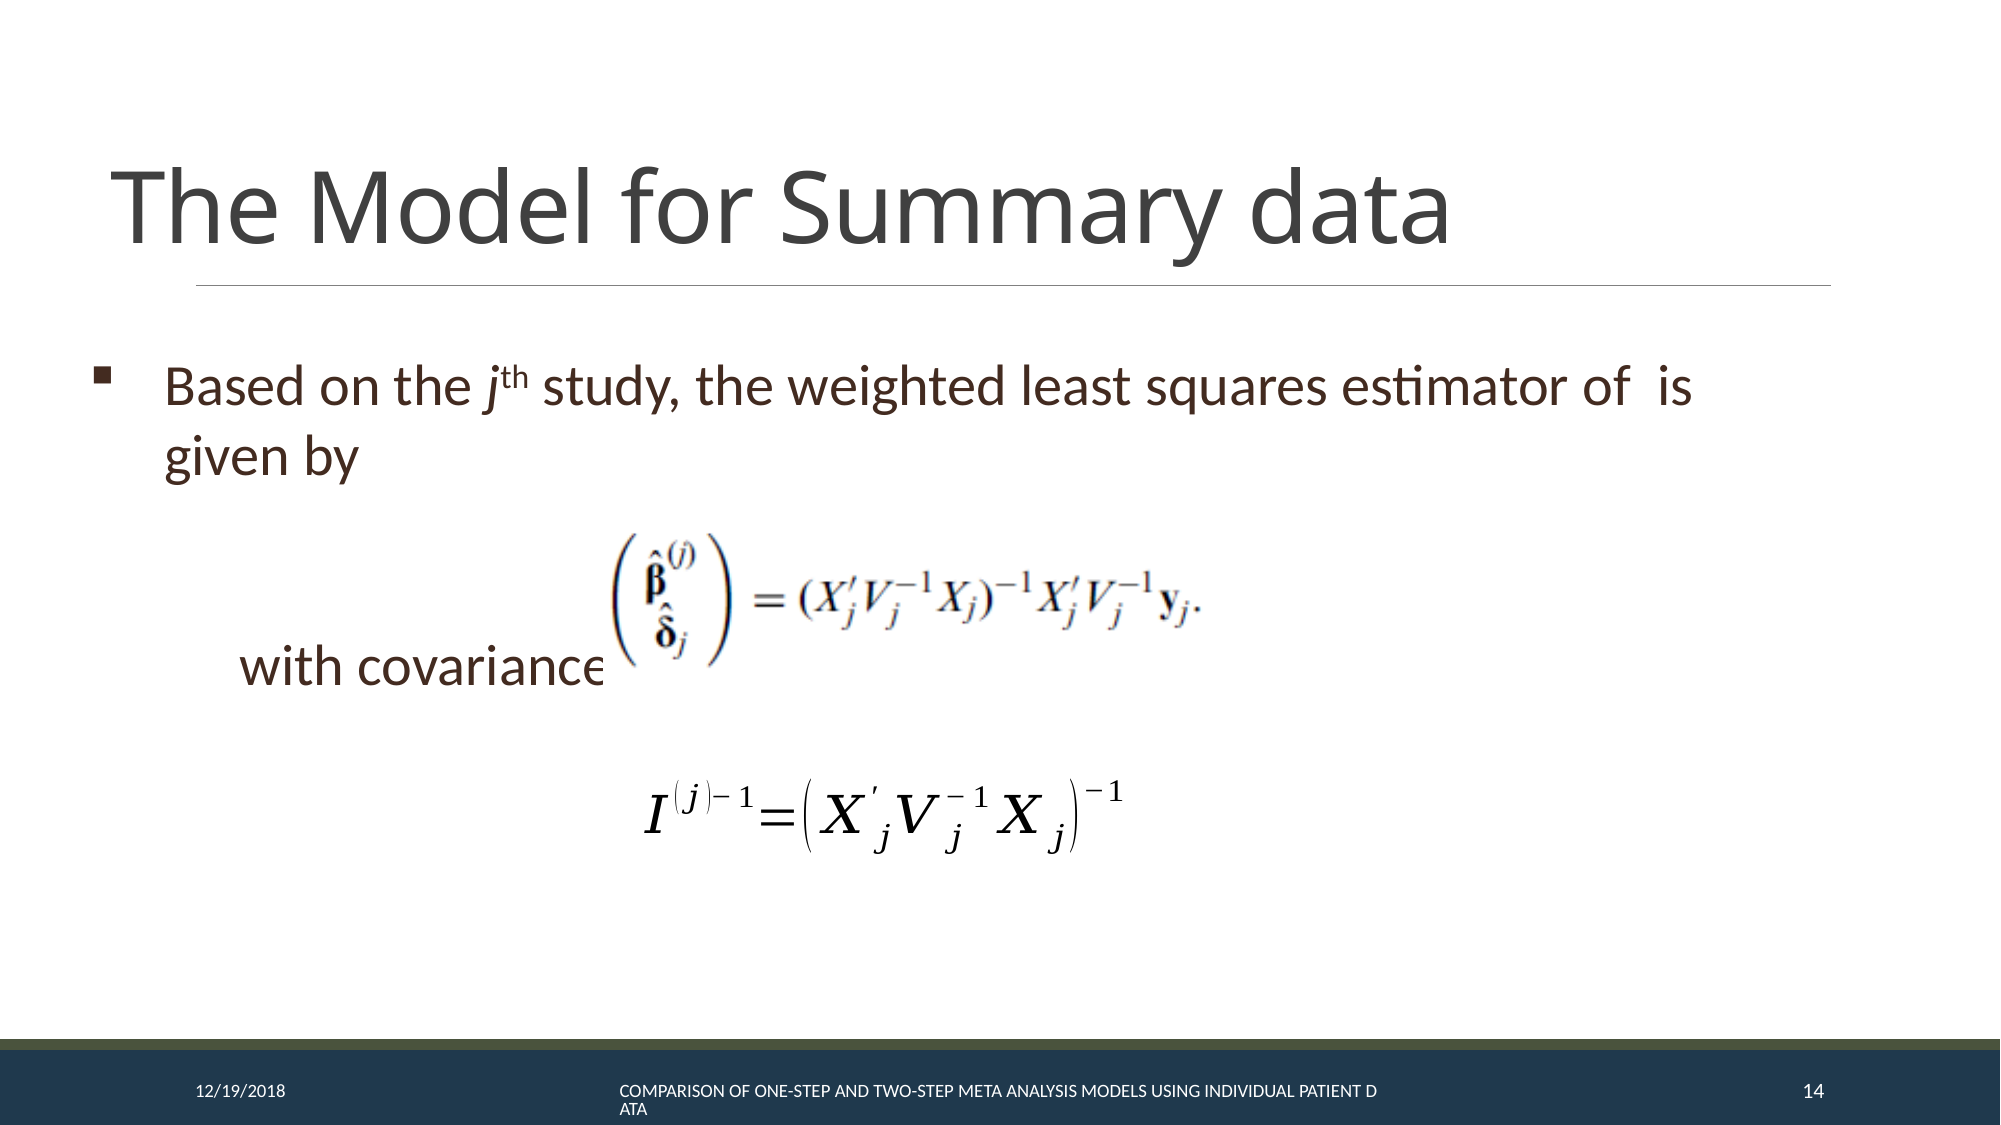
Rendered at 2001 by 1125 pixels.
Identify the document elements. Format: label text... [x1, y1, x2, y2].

title The Model for Summary data [95, 115, 1905, 272]
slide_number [180, 1059, 586, 1120]
footer Comparison of One-Step and Two-Step Meta Analysis Models Using Individual Patient Data [604, 1059, 1396, 1120]
list [74, 426, 1905, 1087]
picture [602, 511, 1213, 687]
slide_number 14 [1624, 1059, 1840, 1120]
